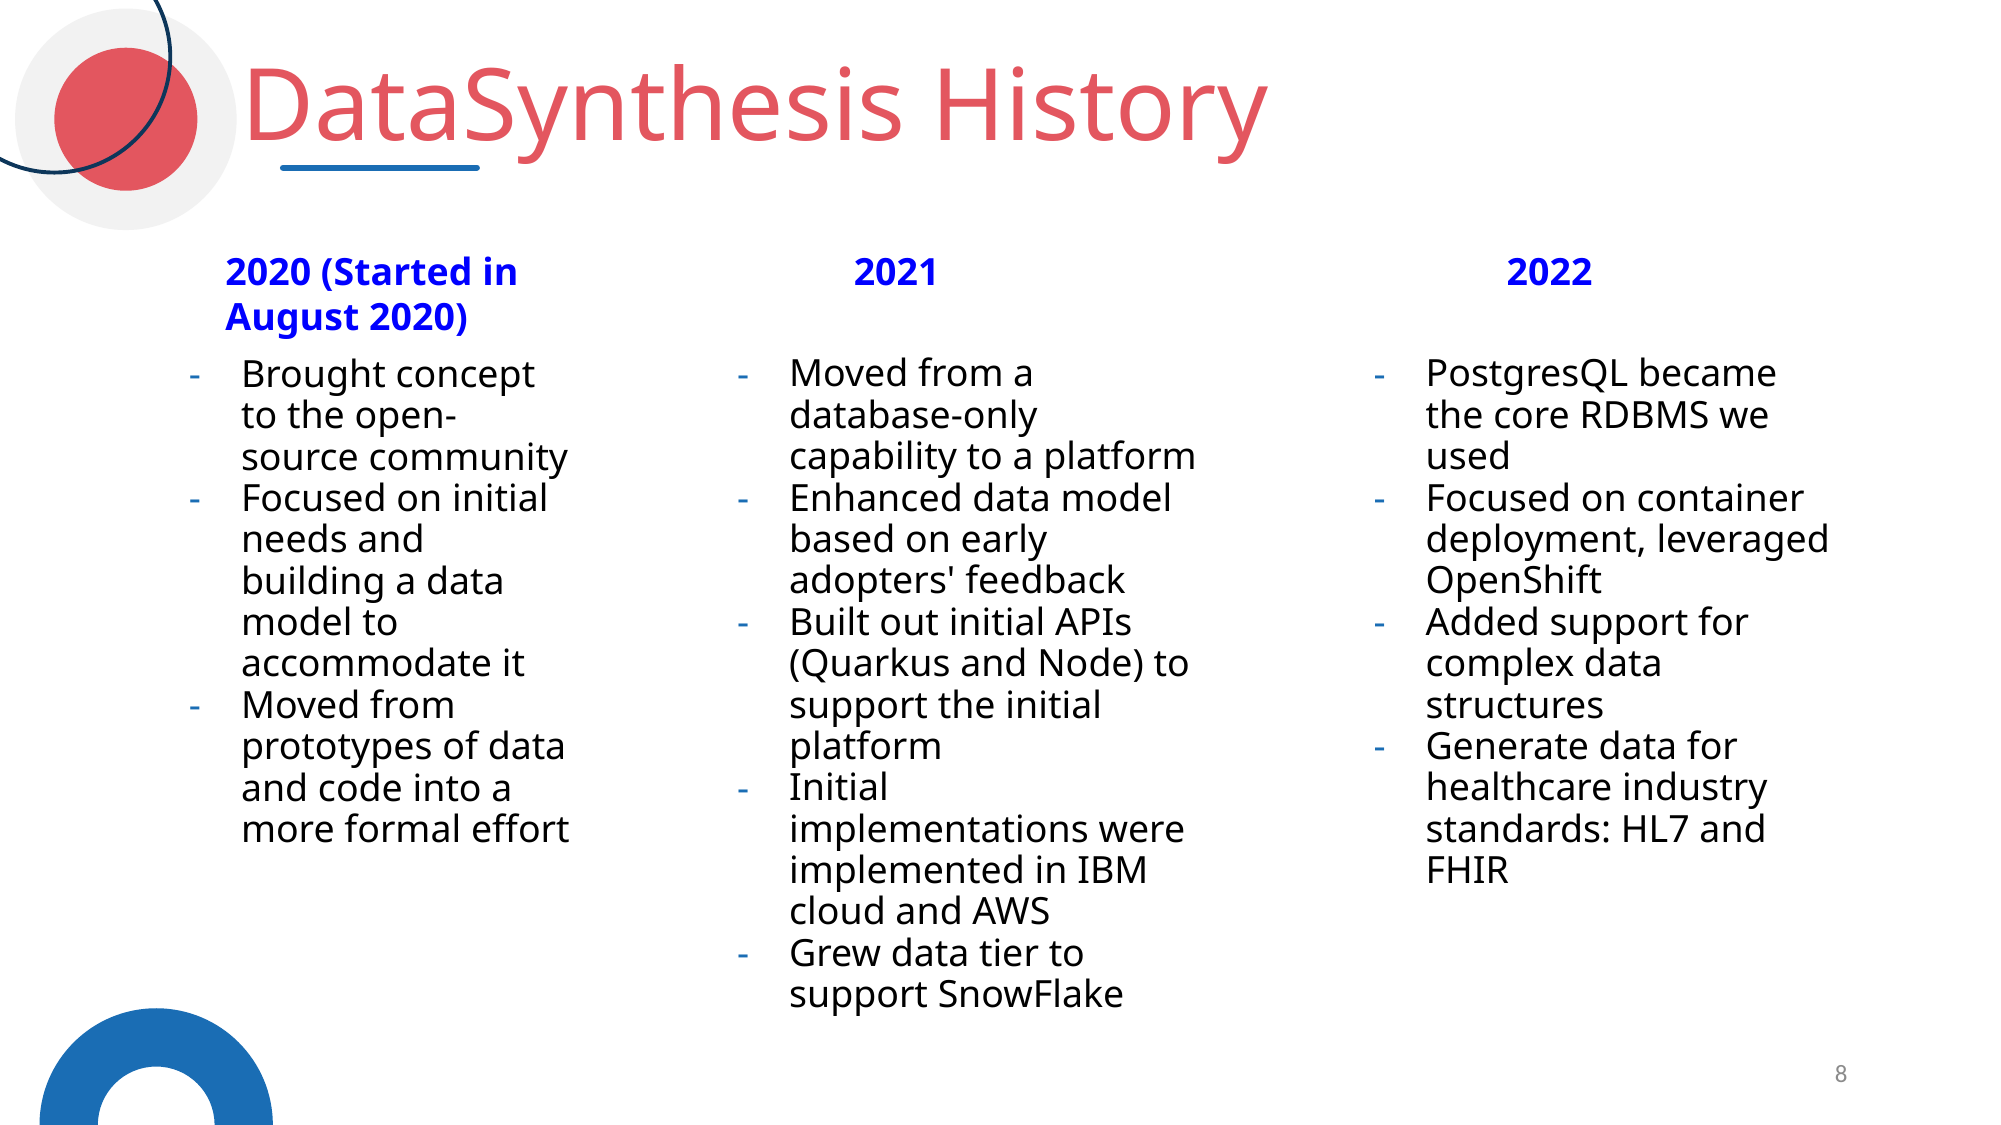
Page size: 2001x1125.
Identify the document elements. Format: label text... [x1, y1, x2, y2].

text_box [0, 0, 237, 231]
text_box PostgresQL became the core RDBMS we used Focused on container deployment, leveraged OpenShift Added support for complex data structures Generate data for healthcare industry standards: HL7 and FHIR [1335, 293, 1849, 907]
text_box Brought concept to the open-source community Focused on initial needs and building a data model to accommodate it Moved from prototypes of data and code into a more formal effort [150, 294, 588, 866]
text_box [248, 33, 1263, 170]
text_box 2022 [1491, 232, 1701, 293]
text_box 2021 [838, 232, 1048, 293]
text_box [38, 1007, 274, 1125]
text_box 2020 (Started in August 2020) [210, 232, 551, 294]
text_box Moved from a database-only capability to a platform Enhanced data model based on early adopters' feedback Built out initial APIs (Quarkus and Node) to support the initial platform Initial implementations were implemented in IBM cloud and AWS Grew data tier to support SnowFlake [699, 293, 1213, 1032]
slide_number 8 [1412, 1042, 1863, 1103]
